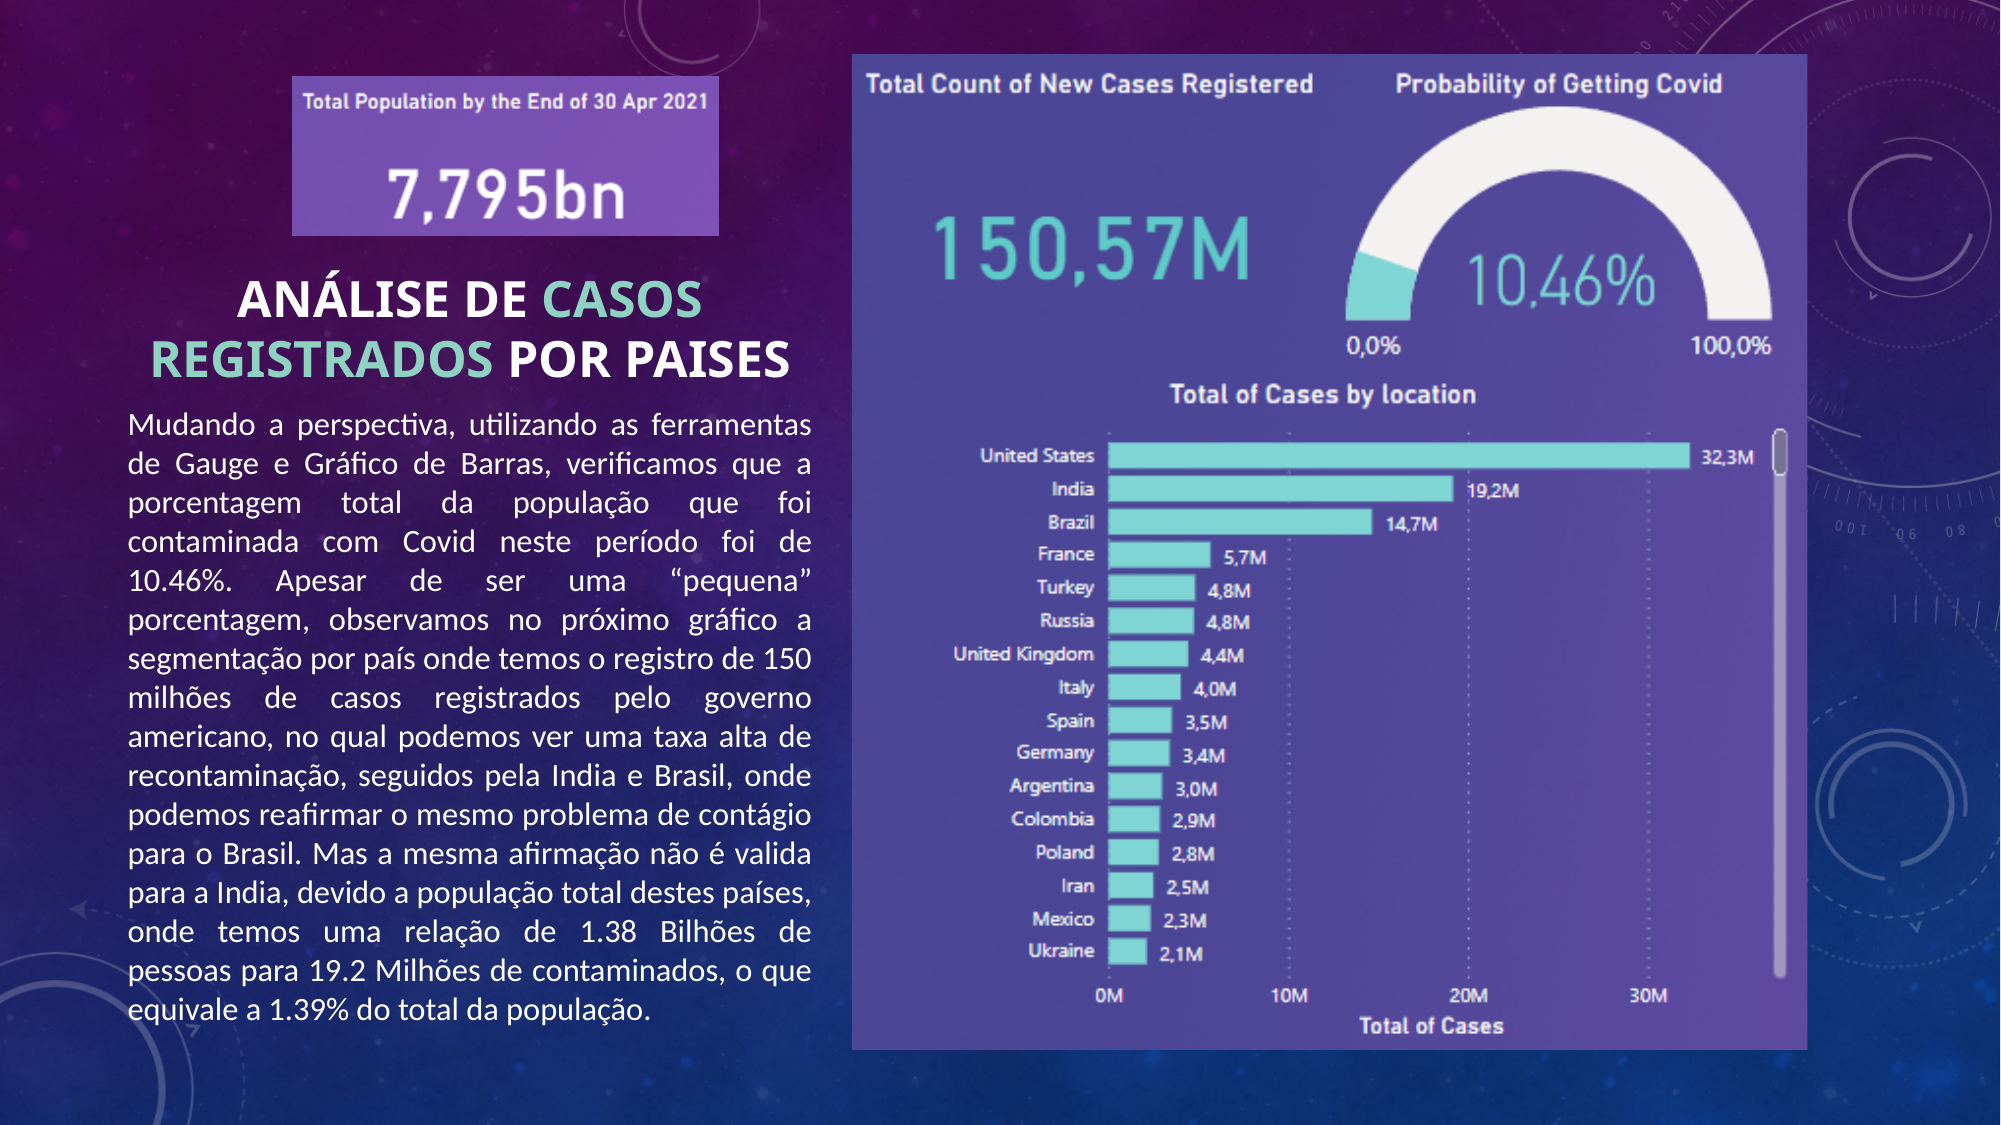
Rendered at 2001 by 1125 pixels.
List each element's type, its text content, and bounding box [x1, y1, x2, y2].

title Análise de casos registrados por paises [112, 249, 829, 395]
list Mudando a perspectiva, utilizando as ferramentas de Gauge e Gráfico de Barras, verificamos que a porcentagem total da população que foi contaminada com Covid neste período foi de 10.46%. Apesar de ser uma “pequena” porcentagem, observamos no próximo gráfico a segmentação por país onde temos o registro de 150 milhões de casos registrados pelo governo americano, no qual podemos ver uma taxa alta de recontaminação, seguidos pela India e Brasil, onde podemos reafirmar o mesmo problema de contágio para o Brasil. Mas a mesma afirmação não é valida para a India, devido a população total destes países, onde temos uma relação de 1.38 Bilhões de pessoas para 19.2 Milhões de contaminados, o que equivale a 1.39% do total da população. [112, 395, 829, 1050]
picture [0, 0, 2001, 1125]
